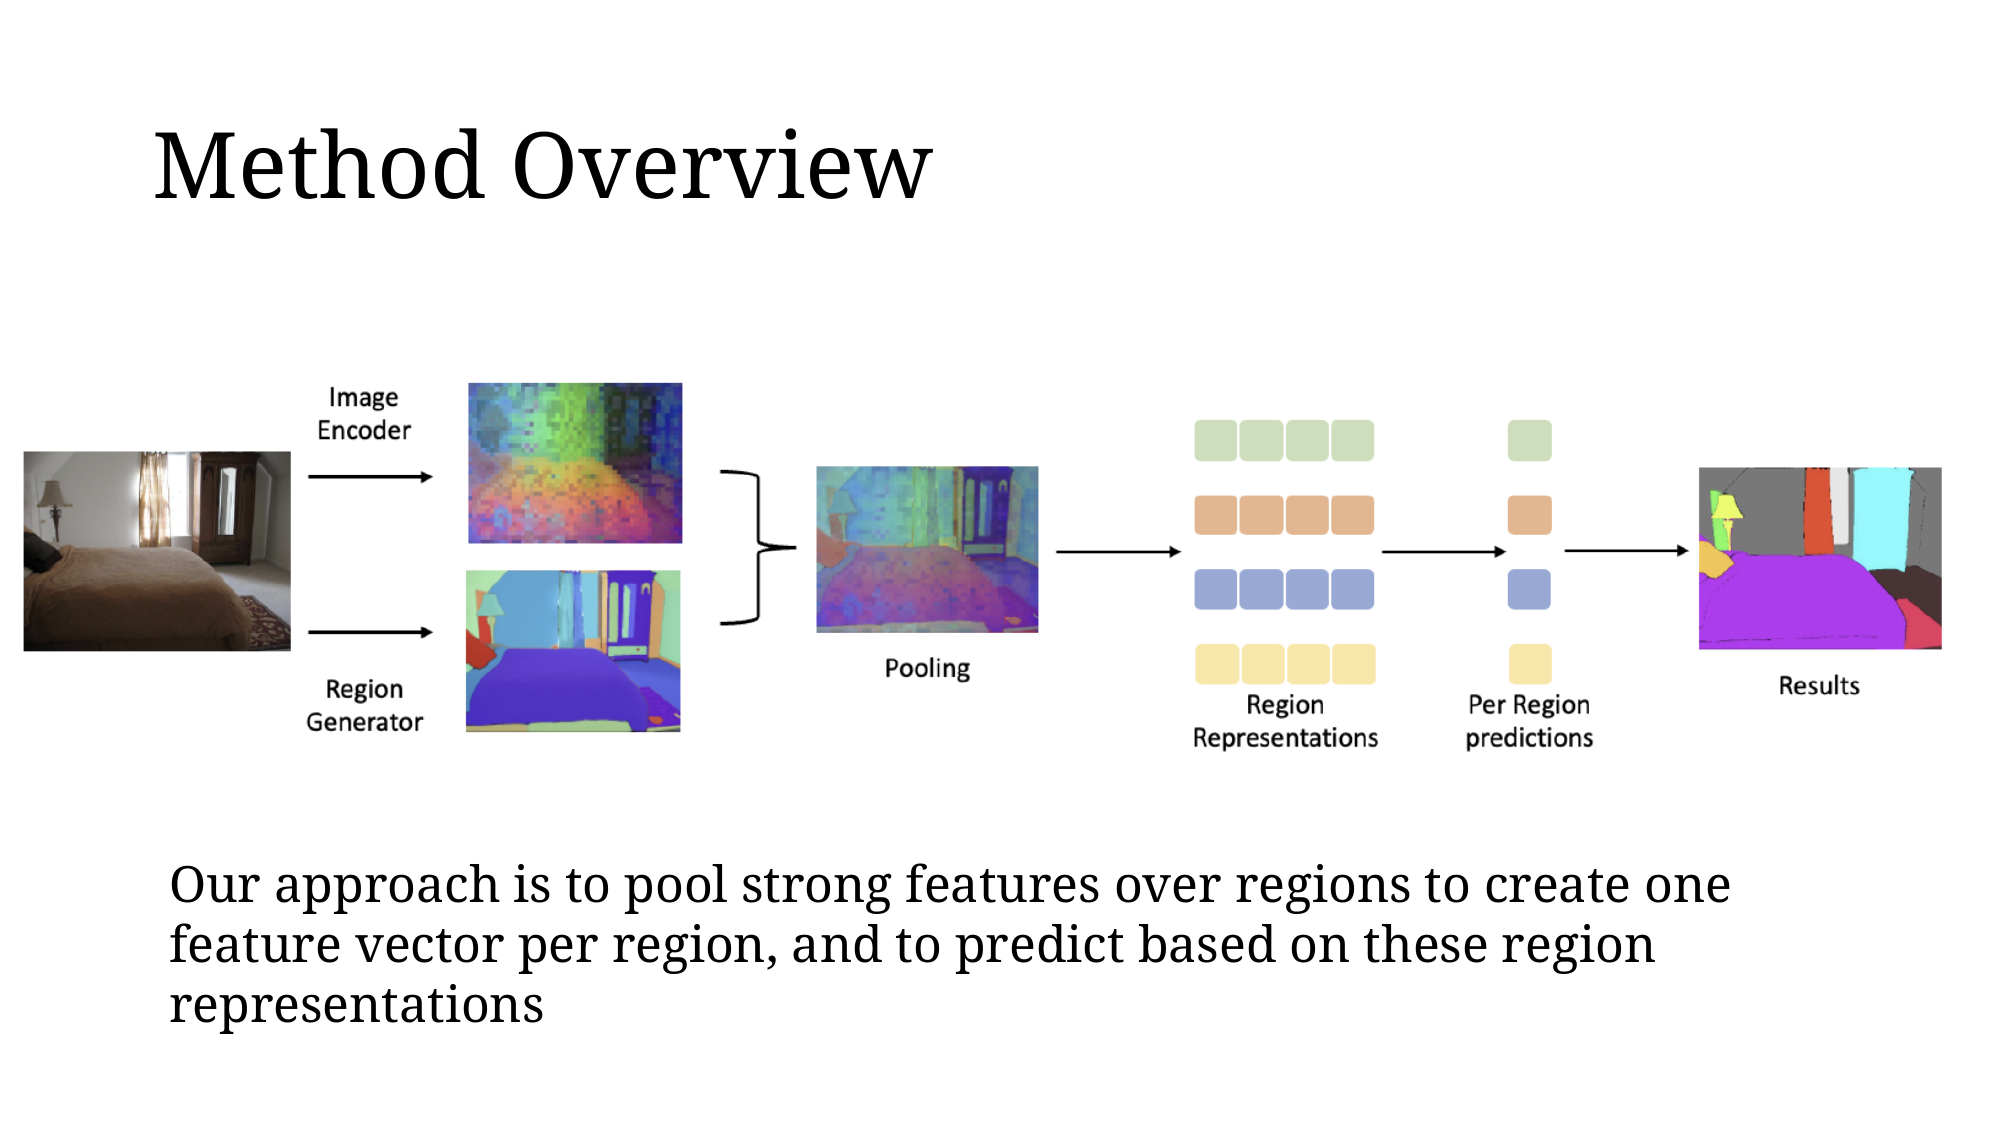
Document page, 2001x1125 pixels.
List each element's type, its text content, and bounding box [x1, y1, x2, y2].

text_box Our approach is to pool strong features over regions to create one feature vector per region, and to predict based on these region representations [154, 844, 1863, 1040]
picture [0, 365, 1962, 760]
title Method Overview [137, 59, 1863, 278]
